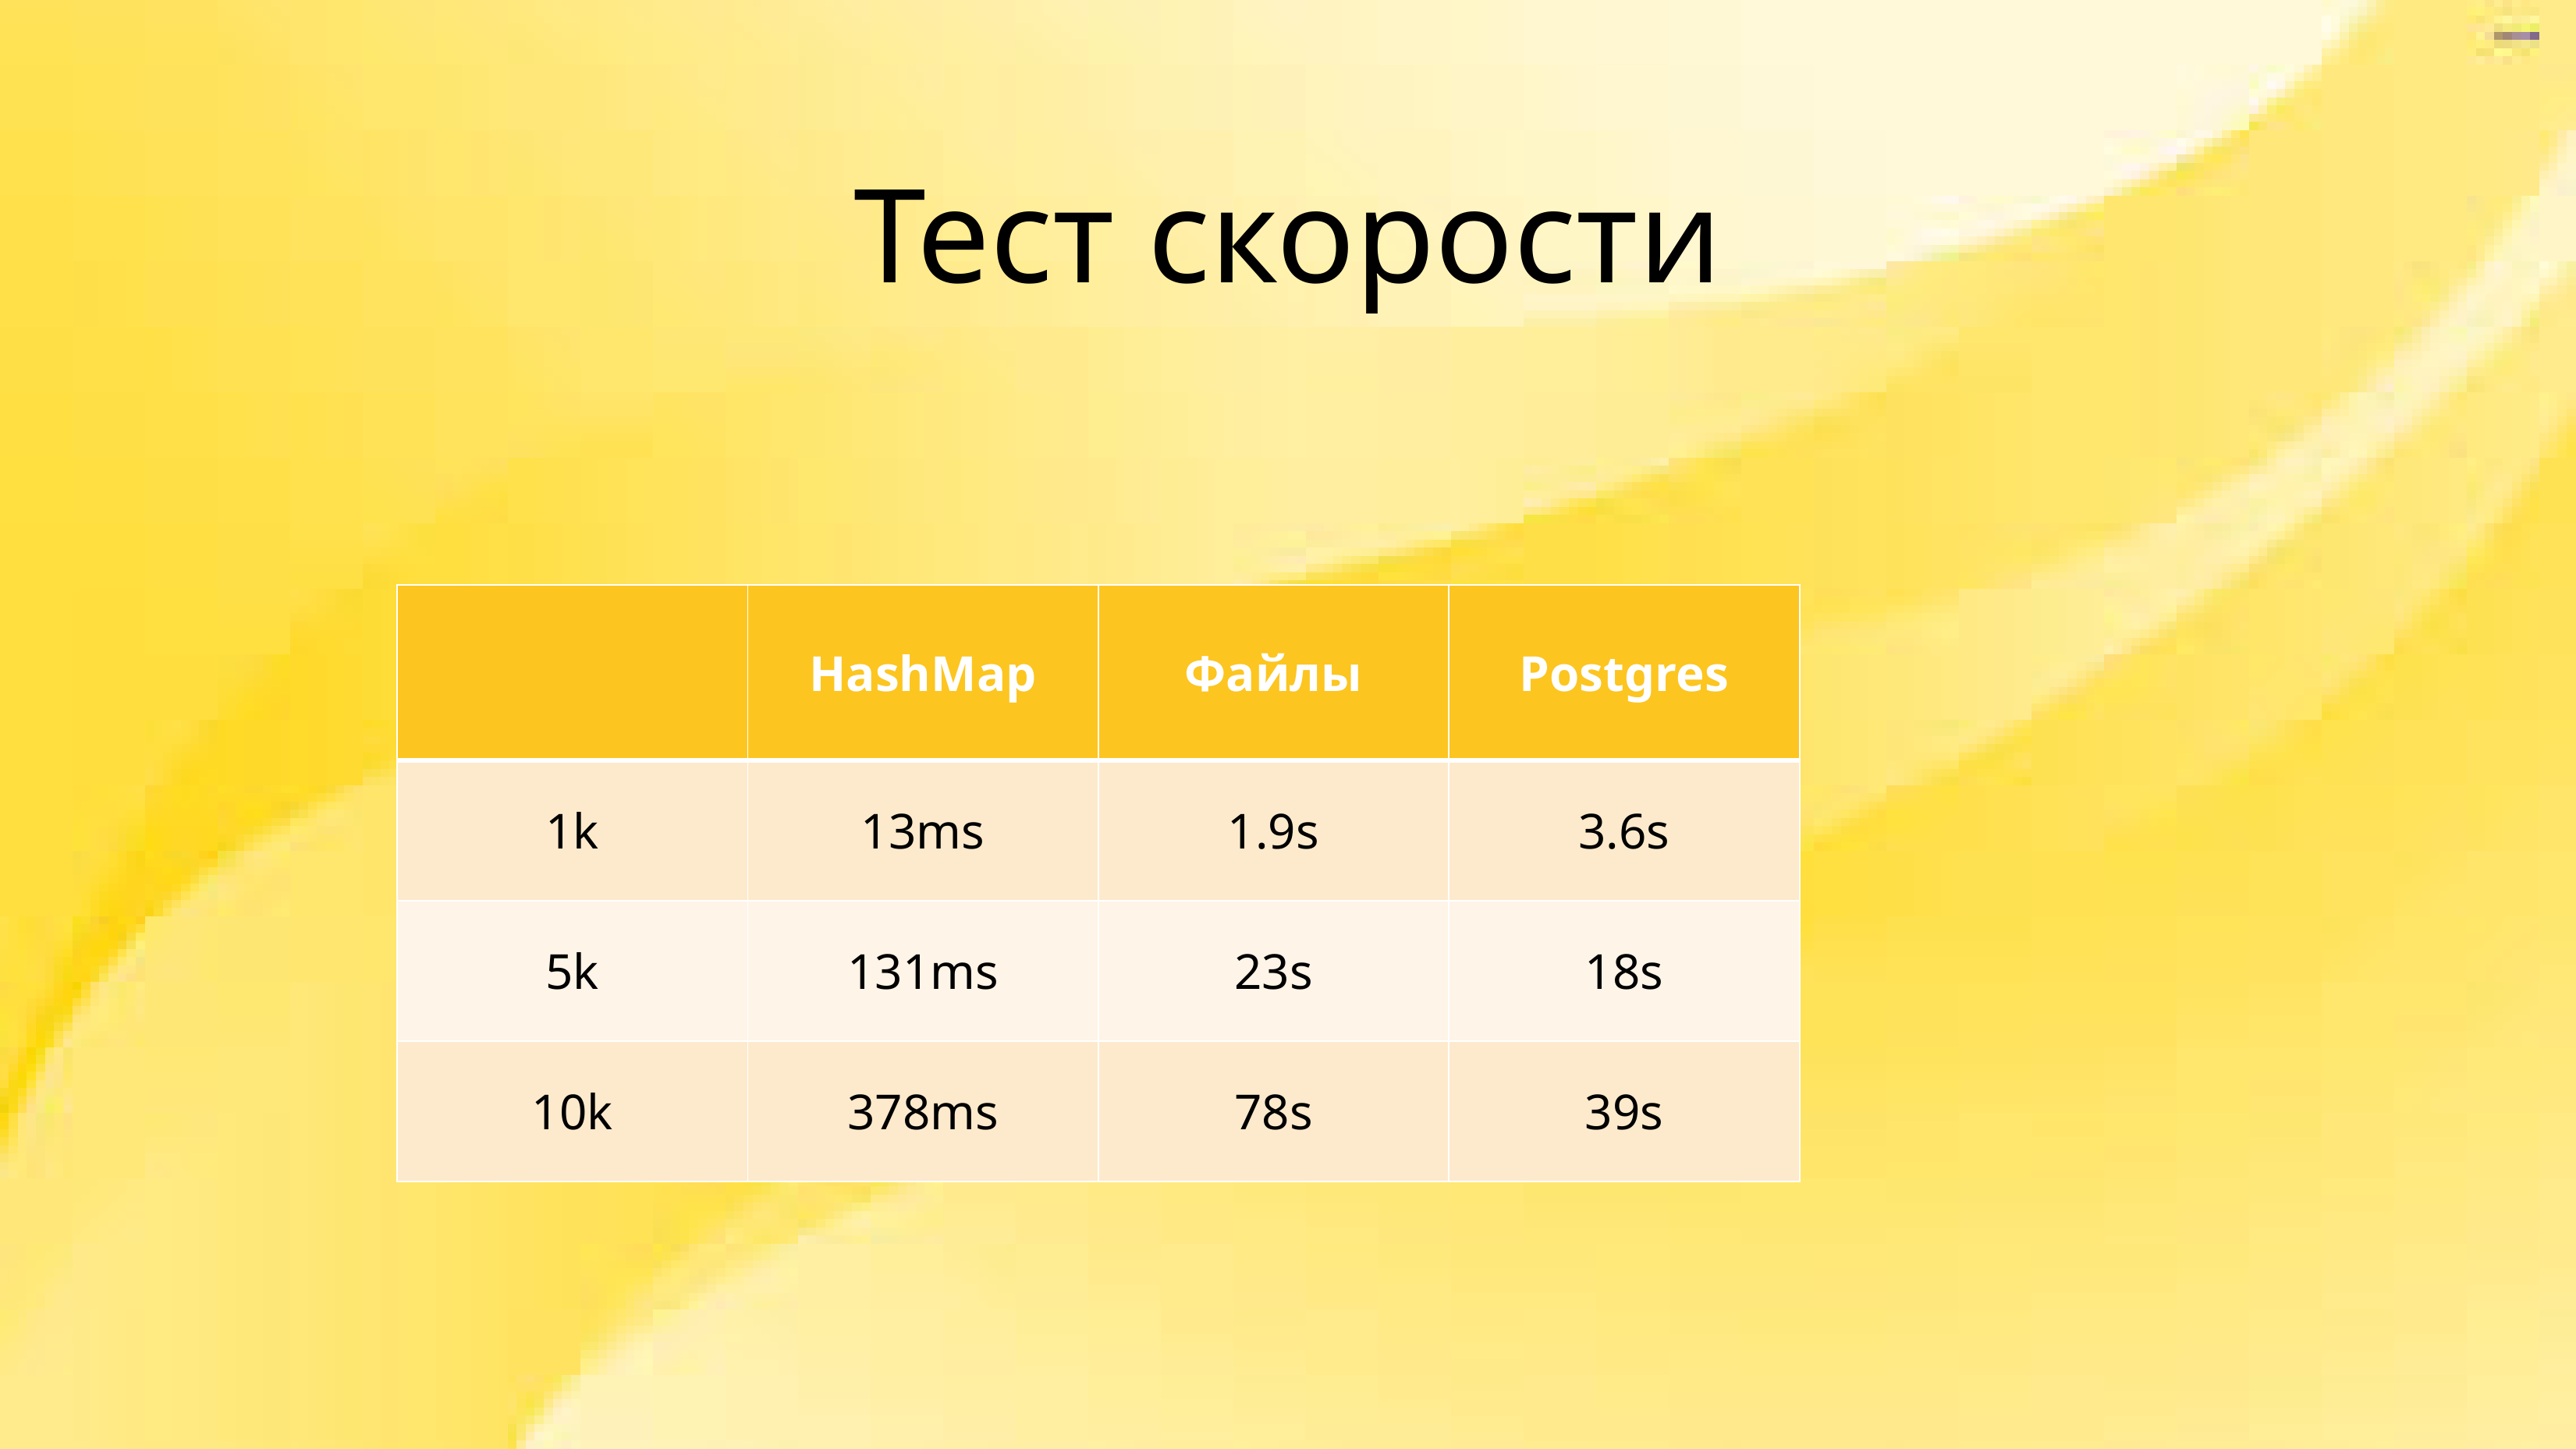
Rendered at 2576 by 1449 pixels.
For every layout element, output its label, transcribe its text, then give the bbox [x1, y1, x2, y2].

table_cell 78s [1099, 1042, 1448, 1181]
table_cell 39s [1449, 1042, 1799, 1181]
table_cell 23s [1099, 902, 1448, 1040]
table_cell 5k [398, 902, 747, 1040]
table_header HashMap [748, 586, 1098, 758]
picture [0, 0, 2576, 1449]
table_cell 10k [398, 1042, 747, 1181]
table_header [398, 586, 747, 758]
table_header Файлы [1099, 586, 1448, 758]
table_header Postgres [1449, 586, 1799, 758]
table_cell 13ms [748, 763, 1098, 900]
table_cell 1k [398, 763, 747, 900]
table_cell 3.6s [1449, 763, 1799, 900]
table_cell 131ms [748, 902, 1098, 1040]
table_cell 18s [1449, 902, 1799, 1040]
table_cell 1.9s [1099, 763, 1448, 900]
table_cell 378ms [748, 1042, 1098, 1181]
text_box Тест скорости [842, 147, 1734, 314]
